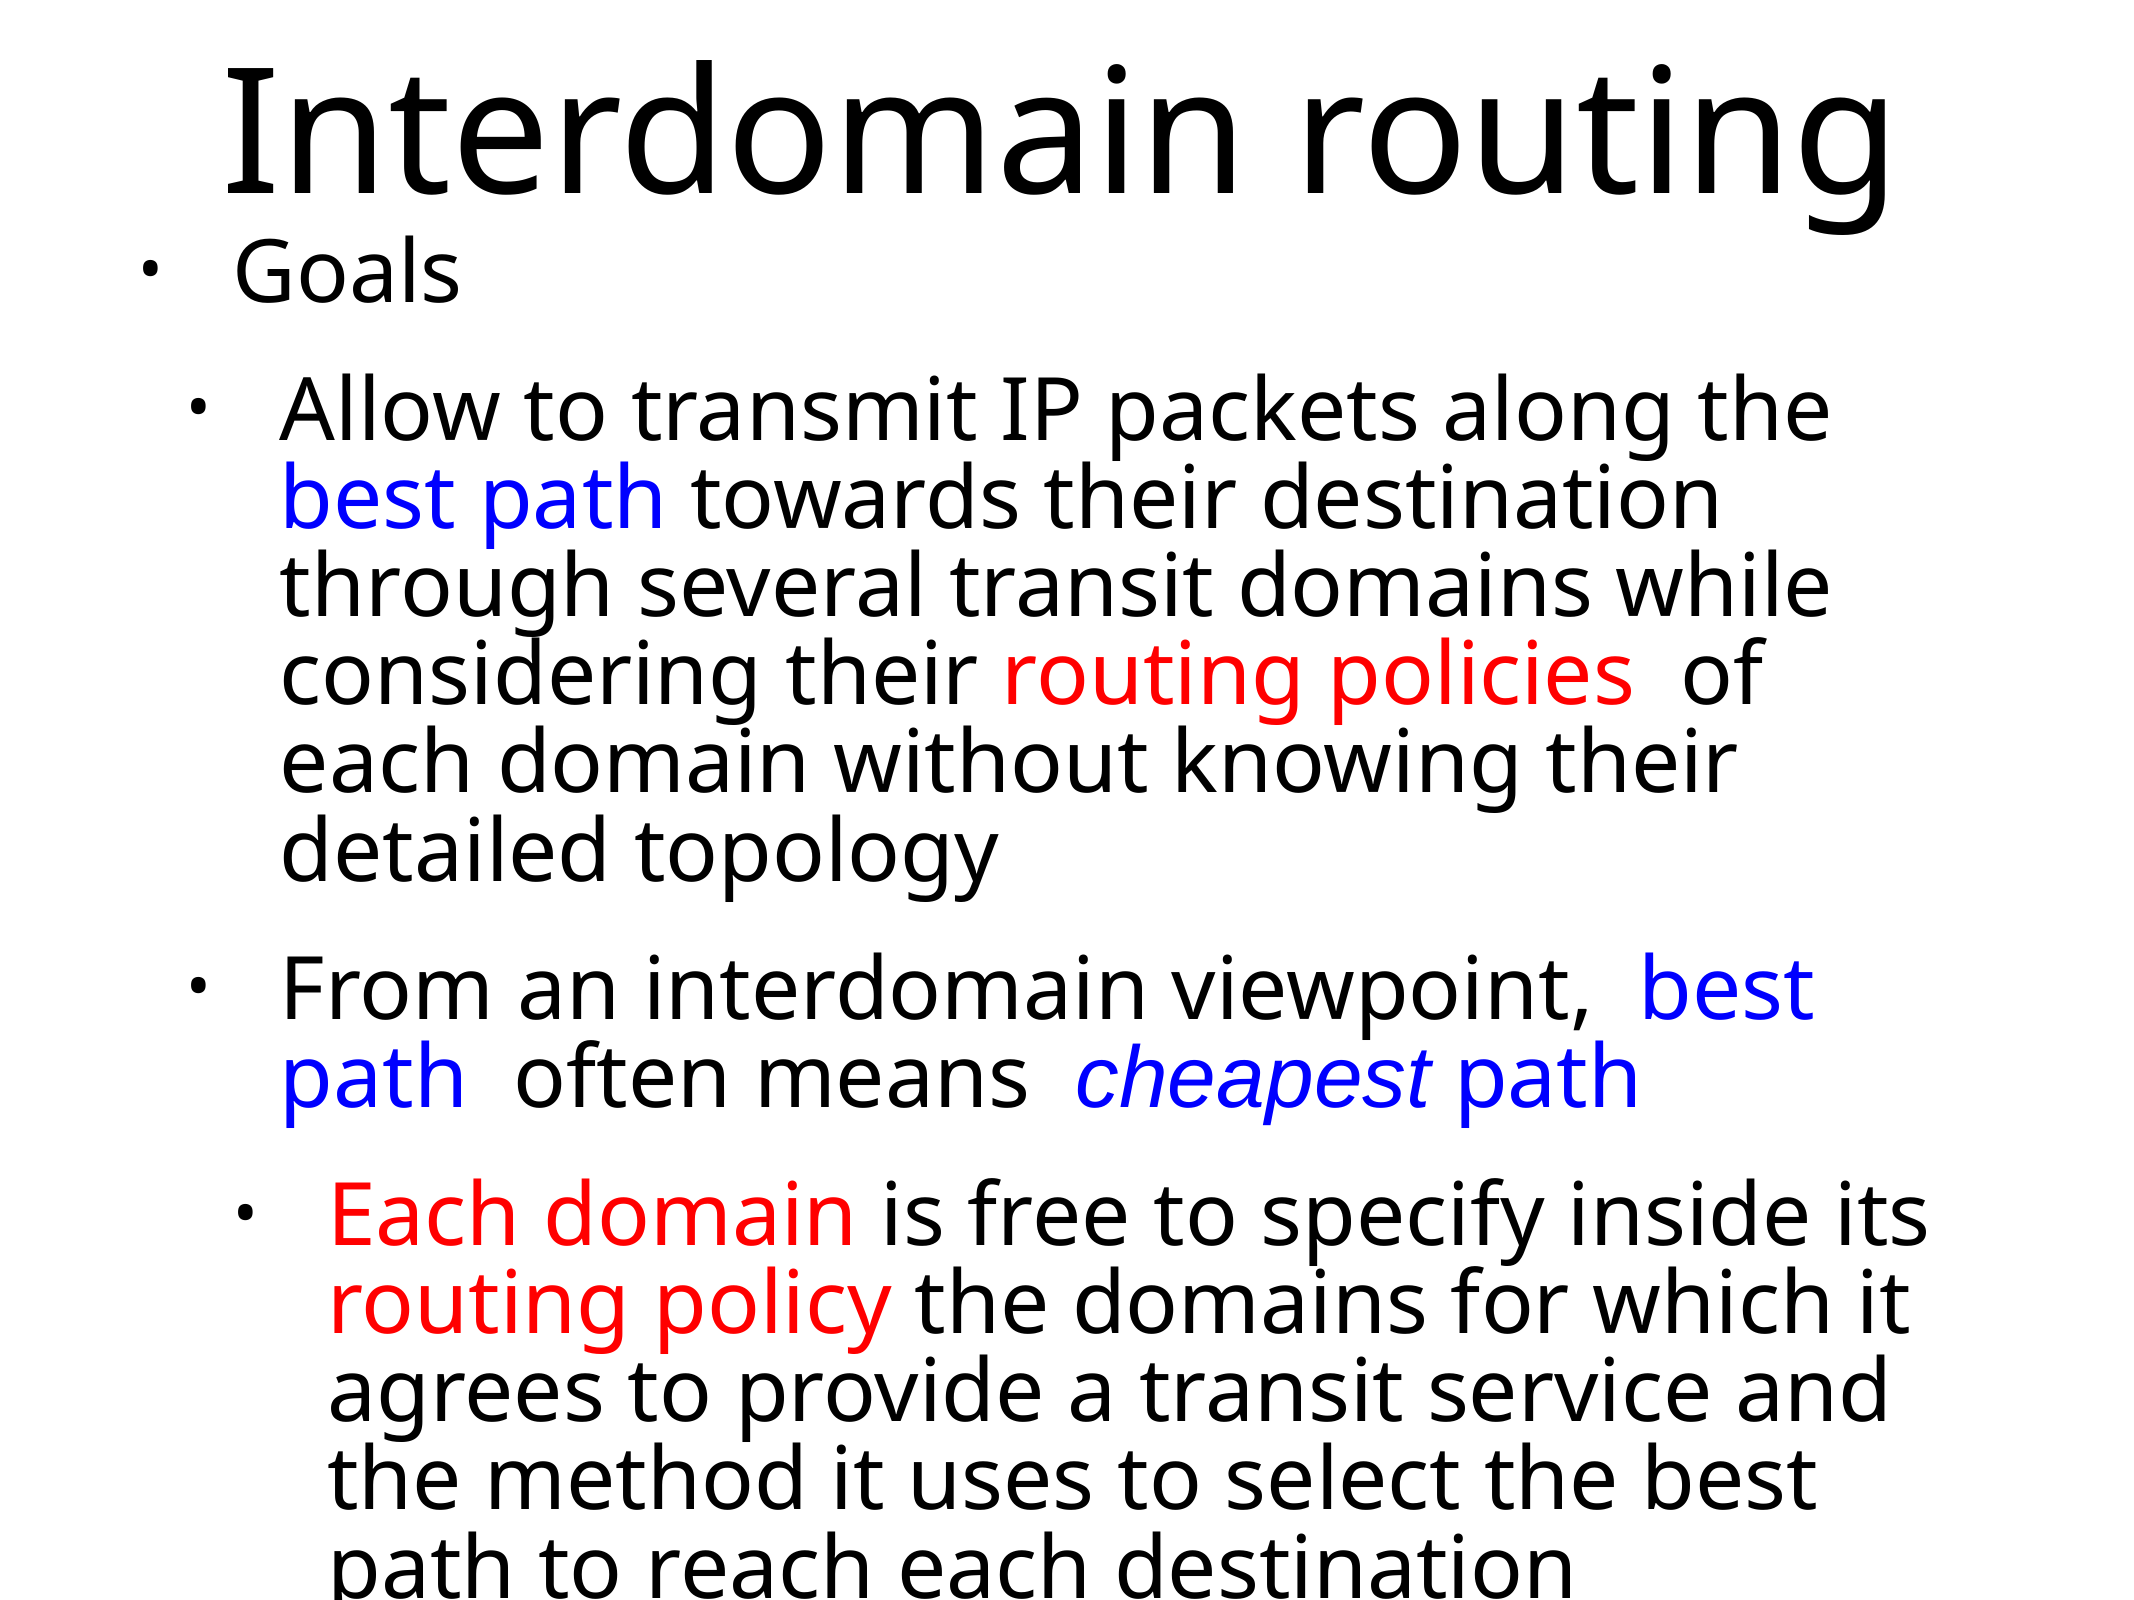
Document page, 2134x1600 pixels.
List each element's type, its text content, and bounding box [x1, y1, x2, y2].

title Interdomain routing [126, 0, 1998, 282]
list Goals Allow to transmit IP packets along the best path towards their destination through several transit domains while considering their routing policies of each domain without knowing their detailed topology From an interdomain viewpoint, best path often means cheapest path Each domain is free to specify inside its routing policy the domains for which it agrees to provide a transit service and the method it uses to select the best path to reach each destination [118, 175, 1940, 1600]
